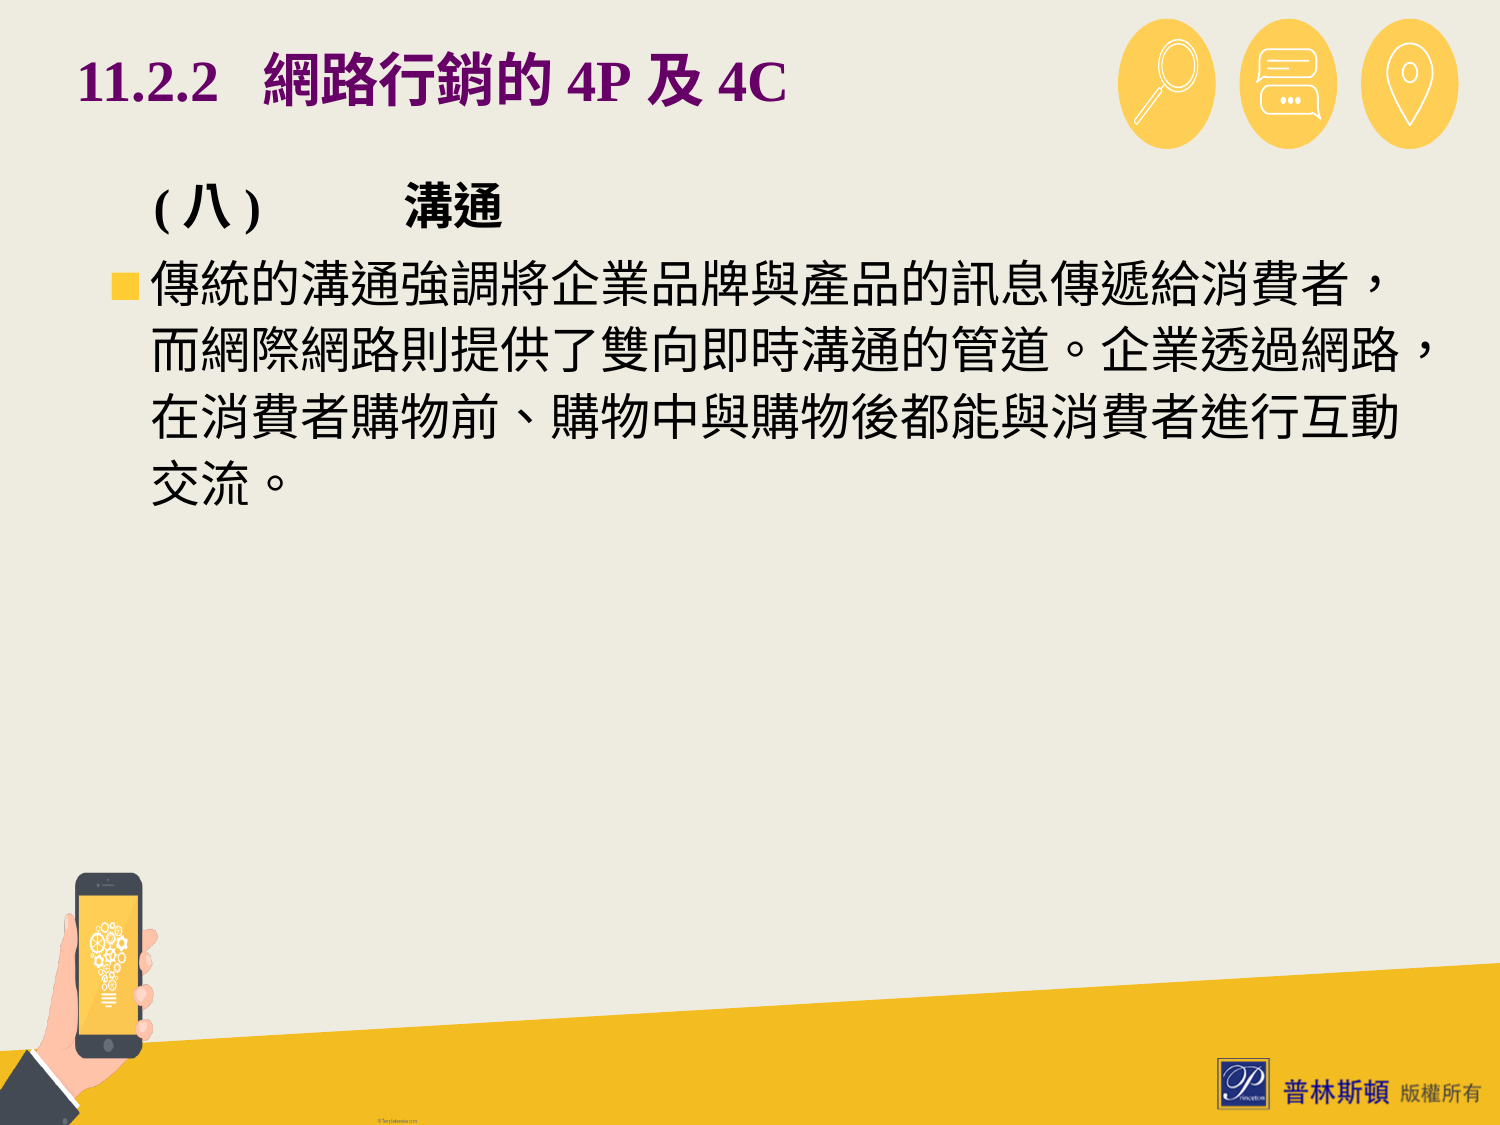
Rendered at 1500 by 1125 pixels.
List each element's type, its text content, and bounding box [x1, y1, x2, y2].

picture [1217, 1058, 1500, 1125]
list (八) 溝通 傳統的溝通強調將企業品牌與產品的訊息傳遞給消費者，而網際網路則提供了雙向即時溝通的管道。企業透過網路，在消費者購物前、購物中與購物後都能與消費者進行互動交流。 [76, 160, 1459, 1059]
picture [0, 810, 420, 1125]
title 11.2.2 網路行銷的4P及4C [76, 19, 1459, 114]
picture [103, 264, 139, 300]
